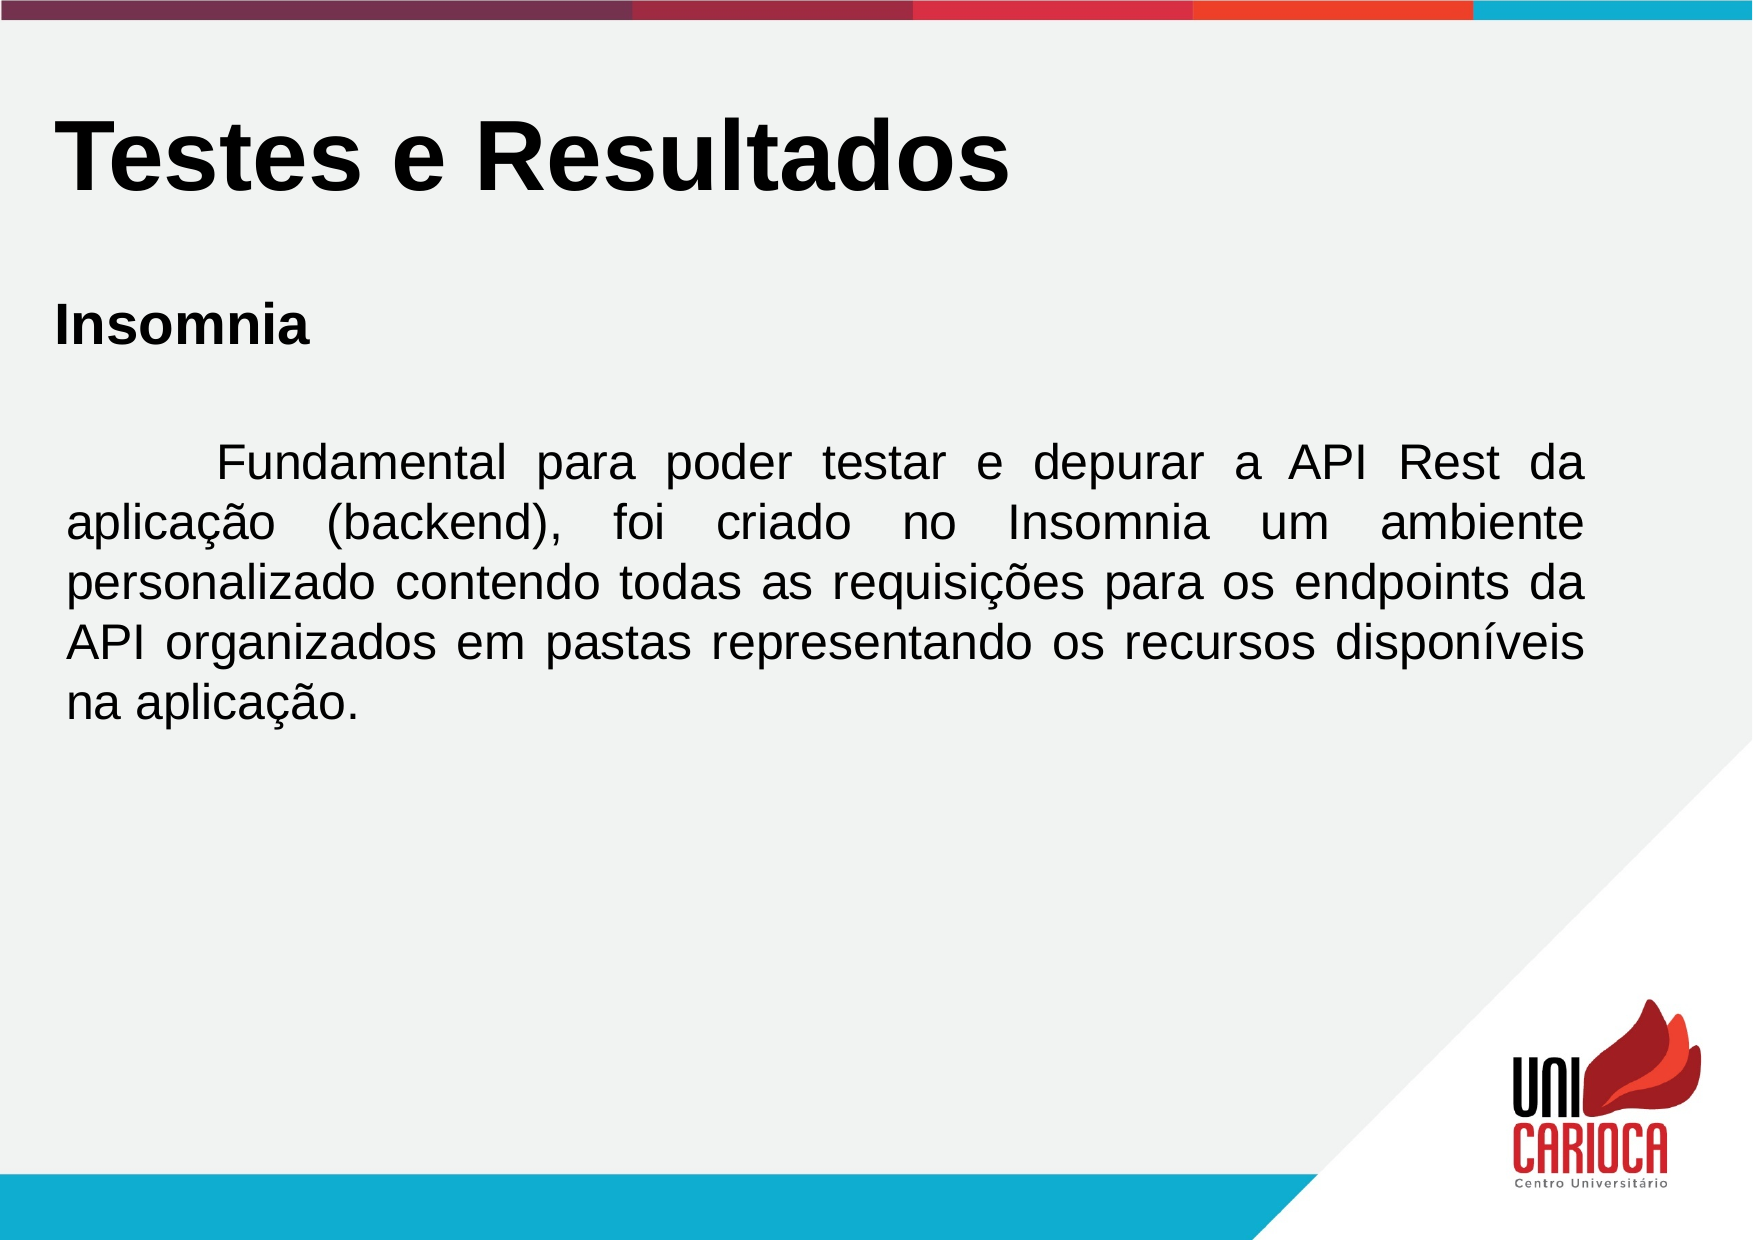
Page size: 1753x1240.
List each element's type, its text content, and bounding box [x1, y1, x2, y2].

text_box Testes e Resultados [47, 82, 1551, 218]
picture [0, 0, 1753, 1240]
text_box Insomnia [47, 278, 1465, 364]
text_box Fundamental para poder testar e depurar a API Rest da aplicação (backend), foi criado no Insomnia um ambiente personalizado contendo todas as requisições para os endpoints da API organizados em pastas representando os recursos disponíveis na aplicação. [58, 421, 1594, 737]
